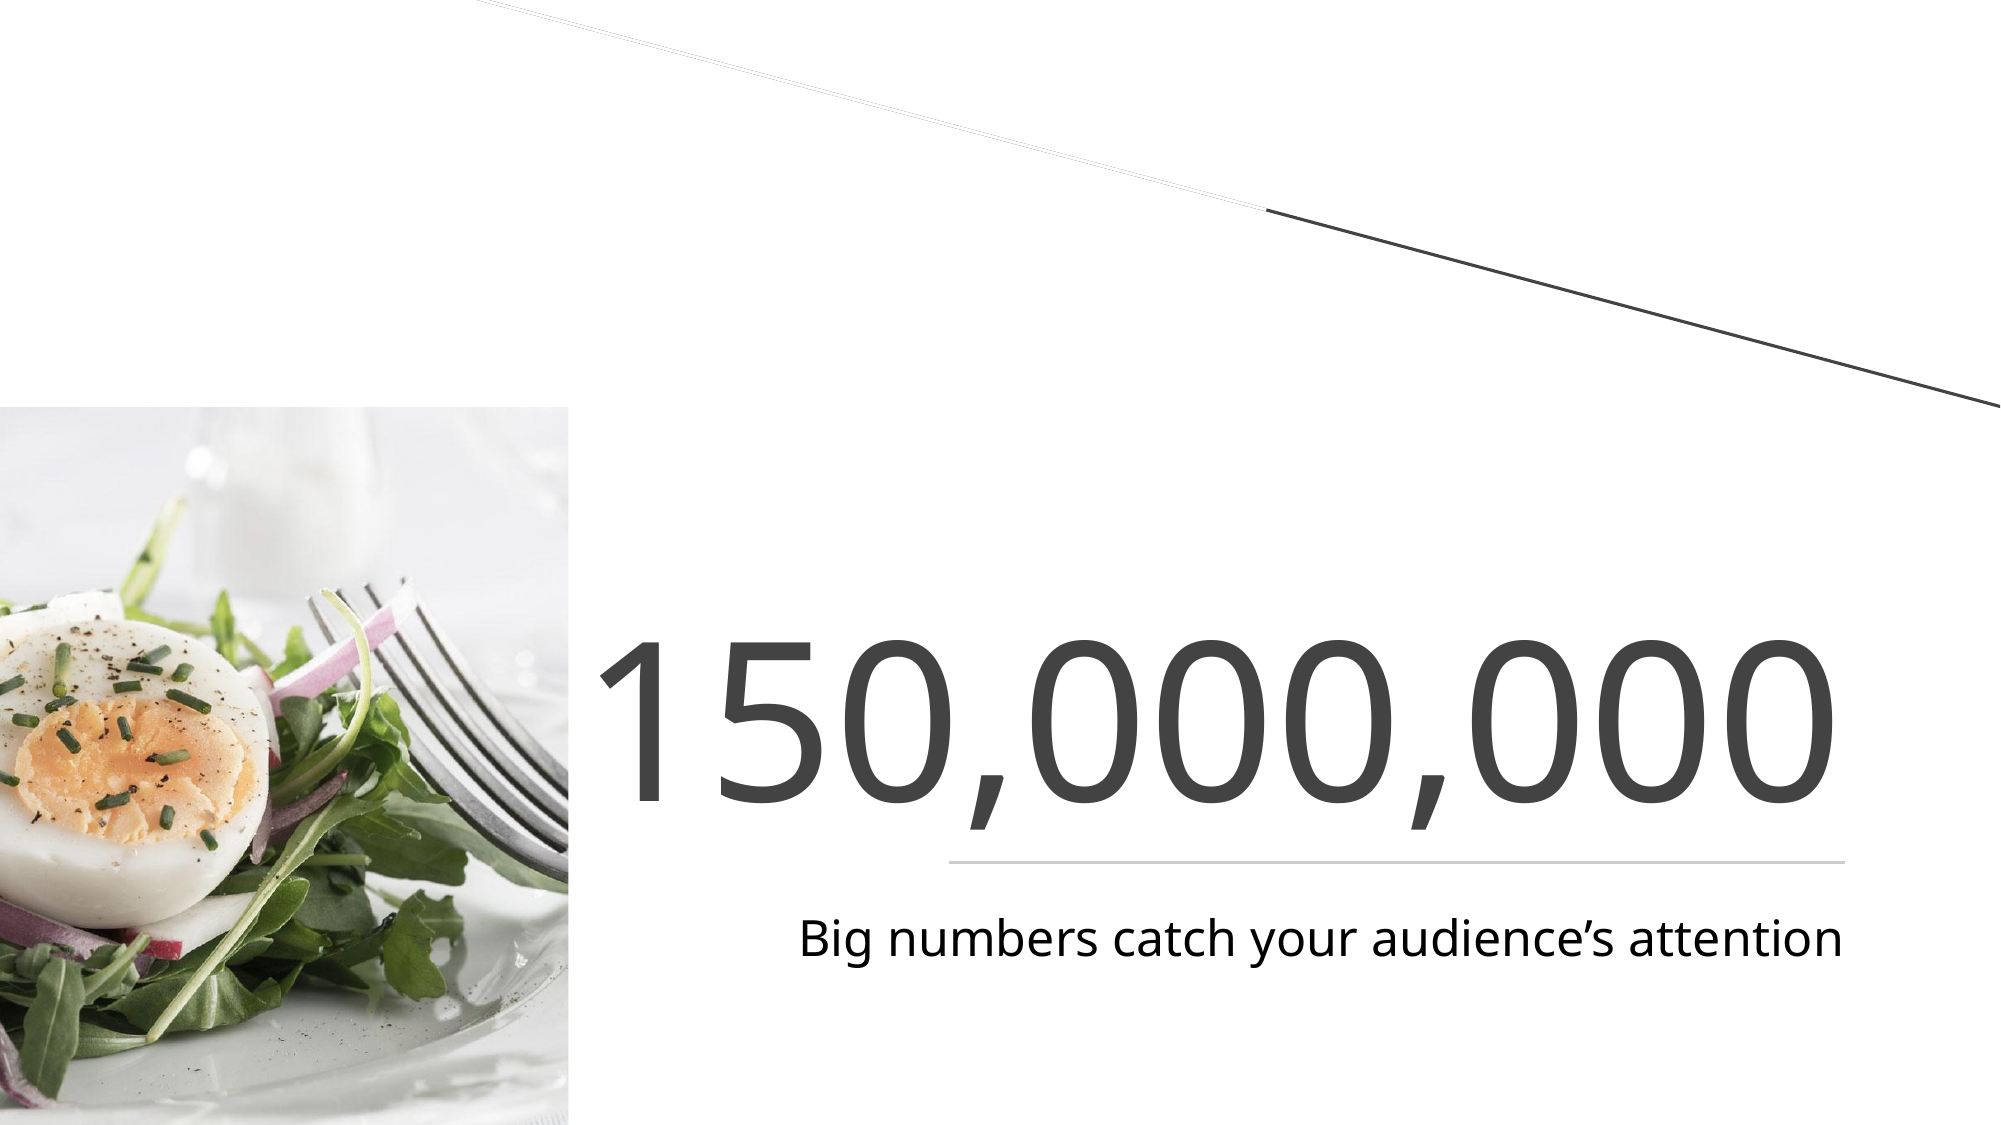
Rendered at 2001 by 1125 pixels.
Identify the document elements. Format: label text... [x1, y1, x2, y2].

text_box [457, 0, 1267, 211]
picture [0, 46, 569, 1125]
subtitle Big numbers catch your audience’s attention [573, 850, 1845, 1023]
title 150,000,000 [573, 515, 1845, 846]
